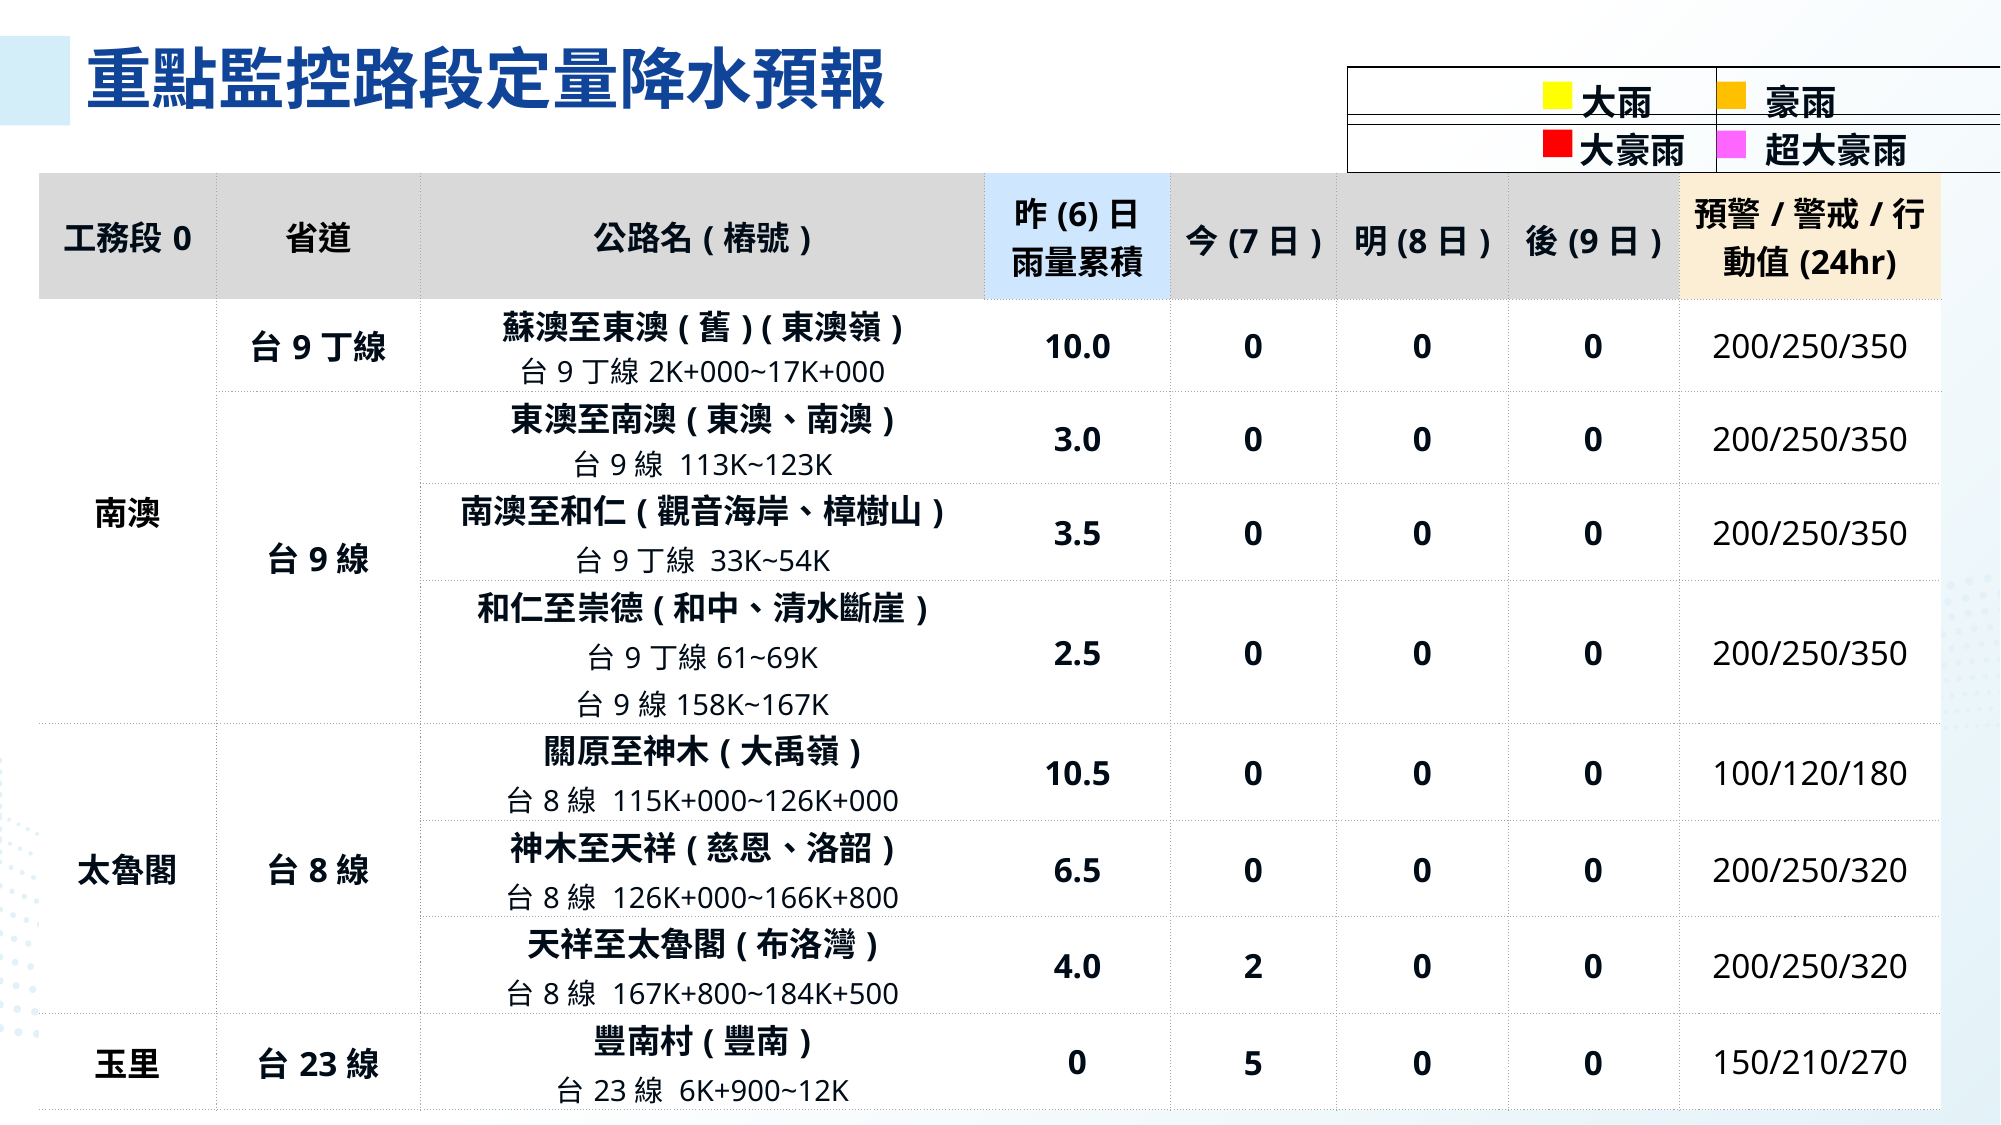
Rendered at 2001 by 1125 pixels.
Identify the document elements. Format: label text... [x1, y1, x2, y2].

table_cell 南澳至和仁(觀音海岸、樟樹山) 台9丁線 33K~54K [420, 484, 985, 580]
table_cell 0 [1508, 820, 1679, 917]
table_cell 0 [1508, 484, 1679, 580]
table_cell 4.0 [985, 917, 1170, 1013]
table_cell 0 [1170, 580, 1337, 724]
table_cell 200/250/320 [1679, 820, 1941, 917]
table_cell 0 [1508, 1013, 1679, 1110]
table_cell 0 [1337, 1013, 1508, 1110]
table_cell 蘇澳至東澳(舊) (東澳嶺) 台9丁線2K+000~17K+000 [420, 299, 985, 391]
table_cell 台23線 [216, 1013, 420, 1110]
table_cell 0 [1337, 580, 1508, 724]
table_cell 0 [985, 1013, 1170, 1110]
table_cell 0 [1337, 917, 1508, 1013]
table_header 公路名(樁號) [420, 173, 985, 299]
table_cell 3.0 [985, 391, 1170, 484]
table_cell 玉里 [39, 1013, 216, 1110]
table_header 工務段0 [39, 173, 216, 299]
table_cell 200/250/350 [1679, 299, 1941, 391]
table_cell 0 [1337, 820, 1508, 917]
table_cell 200/250/320 [1679, 917, 1941, 1013]
table_cell 0 [1170, 299, 1337, 391]
table_cell 0 [1170, 391, 1337, 484]
table_cell 豐南村(豐南) 台23線 6K+900~12K [420, 1013, 985, 1110]
table_cell 台8線 [216, 724, 420, 1013]
table_header 昨(6)日 雨量累積 [985, 173, 1170, 299]
table_header 省道 [216, 173, 420, 299]
table_cell 0 [1508, 724, 1679, 820]
table_cell 和仁至崇德(和中、清水斷崖) 台9丁線61~69K 台9線158K~167K [420, 580, 985, 724]
table_header 明(8日) [1337, 173, 1508, 299]
table_cell 台9線 [216, 391, 420, 724]
table_cell 0 [1170, 484, 1337, 580]
table_cell 200/250/350 [1679, 484, 1941, 580]
table_cell 南澳 [39, 299, 216, 724]
table_cell 太魯閣 [39, 724, 216, 1013]
table_cell 台9丁線 [216, 299, 420, 391]
table_cell 0 [1508, 580, 1679, 724]
table_cell 0 [1337, 299, 1508, 391]
table_cell 10.5 [985, 724, 1170, 820]
table_cell 0 [1508, 299, 1679, 391]
table_cell 5 [1170, 1013, 1337, 1110]
table_cell 10.0 [985, 299, 1170, 391]
table_cell 神木至天祥(慈恩、洛韶) 台8線 126K+000~166K+800 [420, 820, 985, 917]
table_cell 關原至神木(大禹嶺) 台8線 115K+000~126K+000 [420, 724, 985, 820]
table_cell 100/120/180 [1679, 724, 1941, 820]
table_cell 200/250/350 [1679, 391, 1941, 484]
table_cell 0 [1337, 484, 1508, 580]
table_cell 2.5 [985, 580, 1170, 724]
table_cell 東澳至南澳(東澳、南澳) 台9線 113K~123K [420, 391, 985, 484]
table_cell 0 [1508, 391, 1679, 484]
table_cell 0 [1337, 391, 1508, 484]
table_header 今(7日) [1170, 173, 1337, 299]
table_cell 3.5 [985, 484, 1170, 580]
table_cell 6.5 [985, 820, 1170, 917]
table_cell 0 [1337, 724, 1508, 820]
table_header 預警/警戒/行動值(24hr) [1679, 173, 1941, 299]
table_cell 0 [1170, 820, 1337, 917]
table_cell 0 [1508, 917, 1679, 1013]
table_cell 2 [1170, 917, 1337, 1013]
table_cell 天祥至太魯閣(布洛灣) 台8線 167K+800~184K+500 [420, 917, 985, 1013]
table_cell 150/210/270 [1679, 1013, 1941, 1110]
table_cell 200/250/350 [1679, 580, 1941, 724]
table_header 後(9日) [1508, 173, 1679, 299]
table_cell 0 [1170, 724, 1337, 820]
